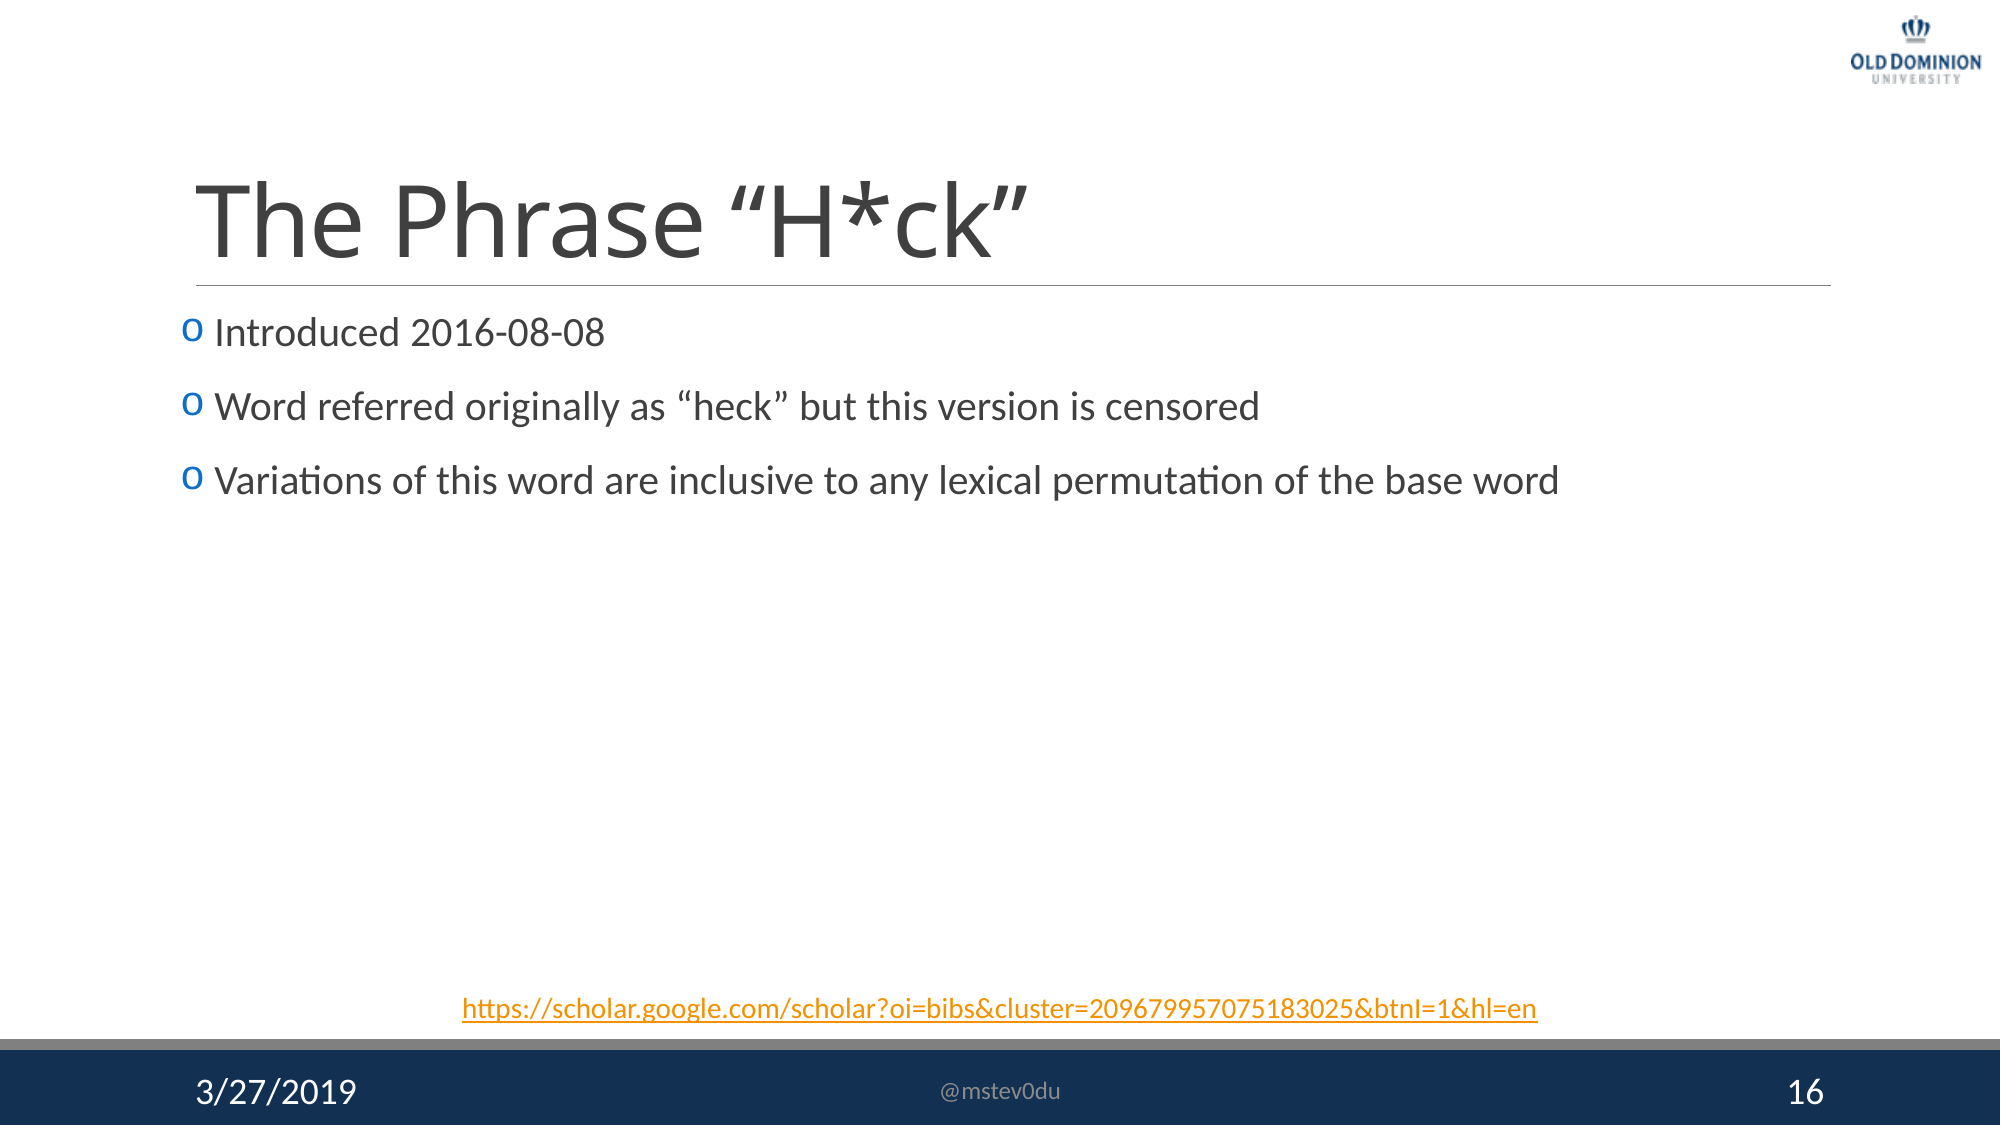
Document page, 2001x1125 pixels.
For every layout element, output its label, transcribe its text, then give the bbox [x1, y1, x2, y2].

footer @mstev0du [604, 1059, 1396, 1120]
slide_number 16 [1624, 1059, 1840, 1120]
picture [1851, 15, 1982, 84]
list Introduced 2016-08-08 Word referred originally as “heck” but this version is censored Variations of this word are inclusive to any lexical permutation of the base word [180, 302, 1830, 963]
text_box https://scholar.google.com/scholar?oi=bibs&cluster=209679957075183025&btnI=1&hl=en [0, 982, 2000, 1033]
title The Phrase “H*ck” [180, 47, 1830, 285]
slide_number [180, 1059, 586, 1120]
